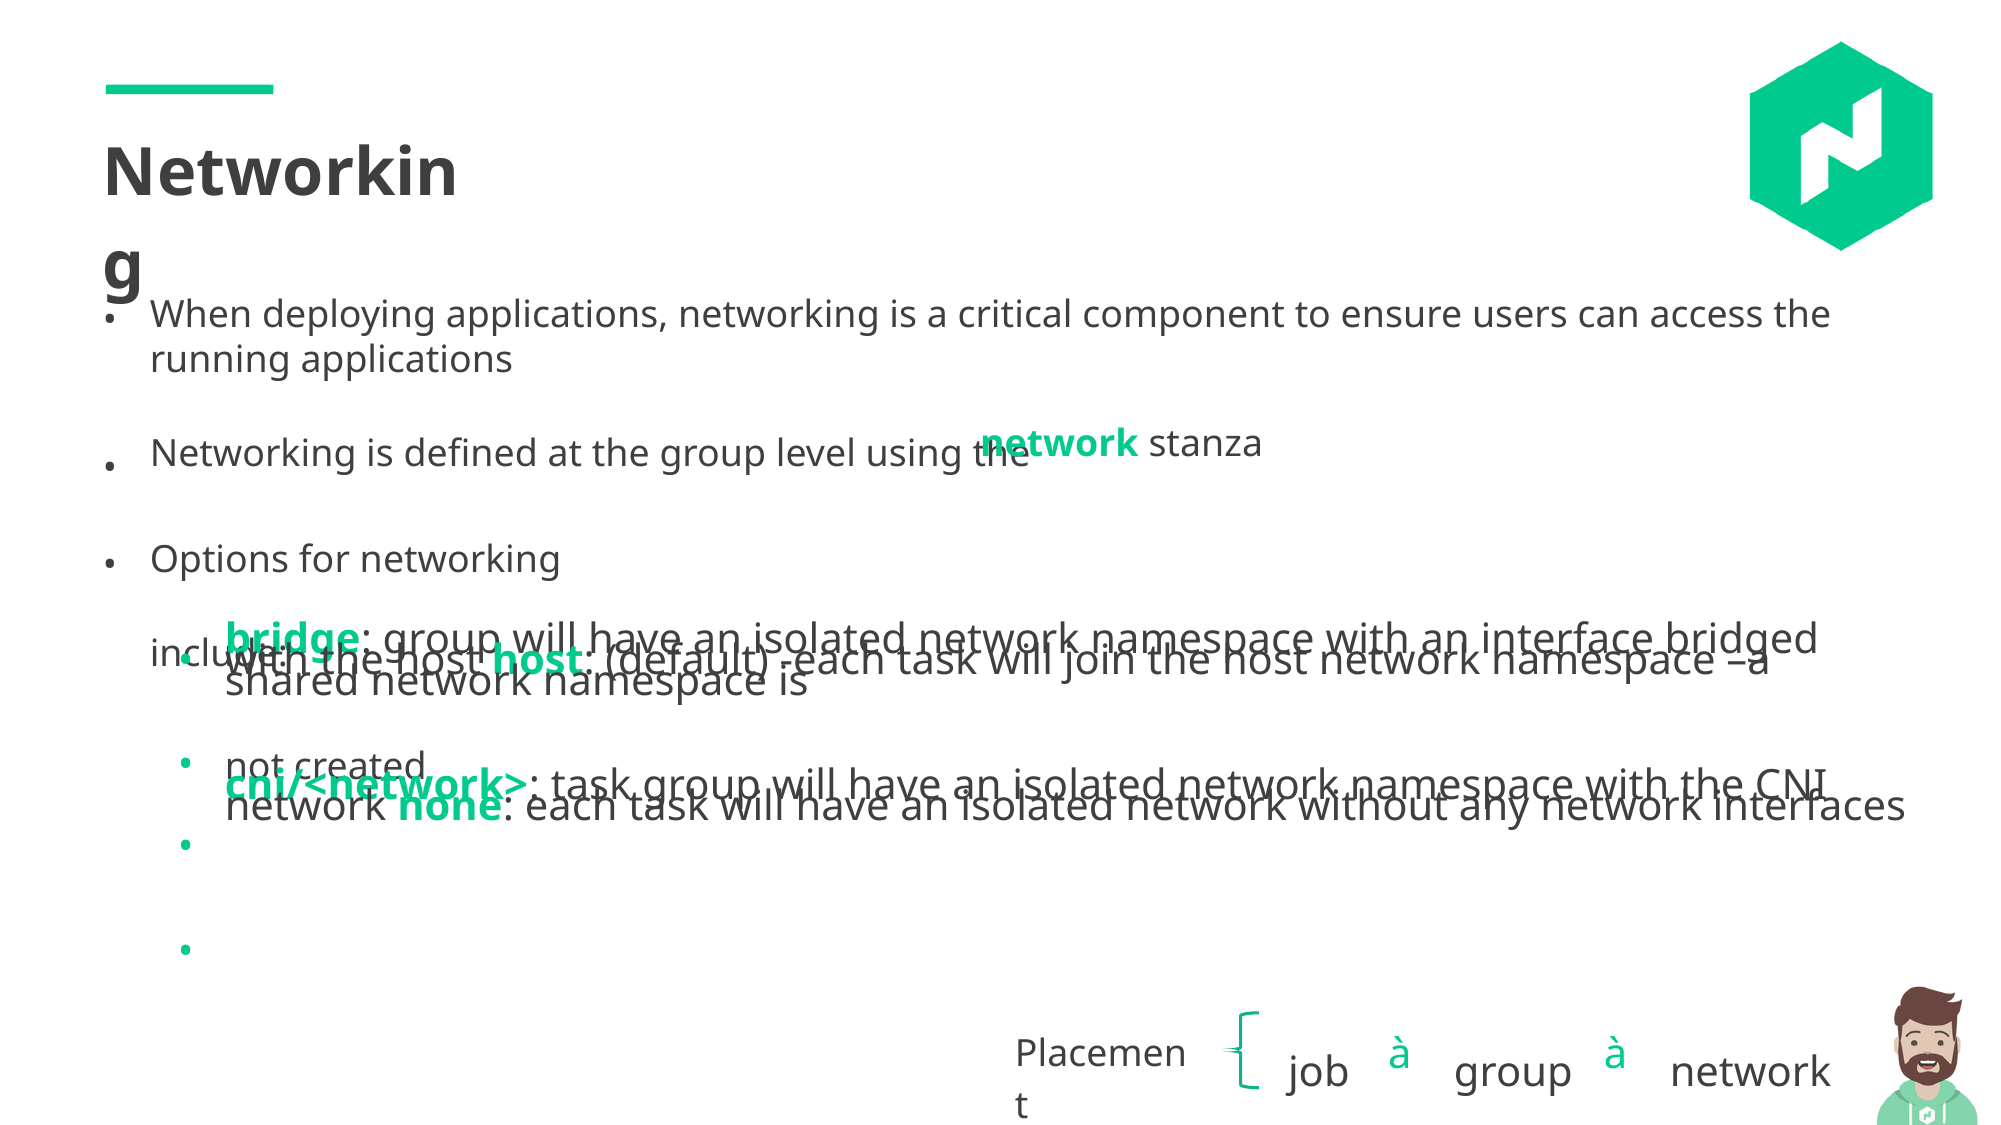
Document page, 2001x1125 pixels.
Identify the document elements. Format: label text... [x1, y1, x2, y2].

text_box • • [177, 814, 193, 974]
text_box group [1453, 1036, 1607, 1095]
text_box [1744, 38, 1937, 257]
text_box à [1603, 1018, 1646, 1078]
text_box [1919, 1106, 1935, 1125]
text_box When deploying applications, networking is a critical component to ensure users can access the running applications Networking is defined at the group level using the [149, 289, 1923, 474]
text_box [95, 73, 284, 105]
text_box job [1288, 1036, 1390, 1095]
text_box à [1388, 1018, 1430, 1078]
text_box Networking [102, 115, 499, 302]
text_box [1221, 1010, 1260, 1090]
text_box • • [177, 588, 193, 788]
text_box Placement [1014, 1020, 1197, 1125]
text_box • [102, 287, 117, 341]
text_box • [102, 491, 117, 586]
text_box Options for networking include: [149, 486, 680, 675]
text_box network [1669, 1036, 1849, 1095]
text_box [1876, 986, 1978, 1125]
text_box • [102, 394, 117, 488]
text_box bridge: group will have an isolated network namespace with an interface bridged with the host host: (default) -each task will join the host network namespace –a shared network namespace is not created cni/<network>: task group will have an isolated network namespace with the CNI network none: each task will have an isolated network without any network interfaces [224, 641, 1915, 829]
text_box network stanza [980, 444, 1264, 464]
